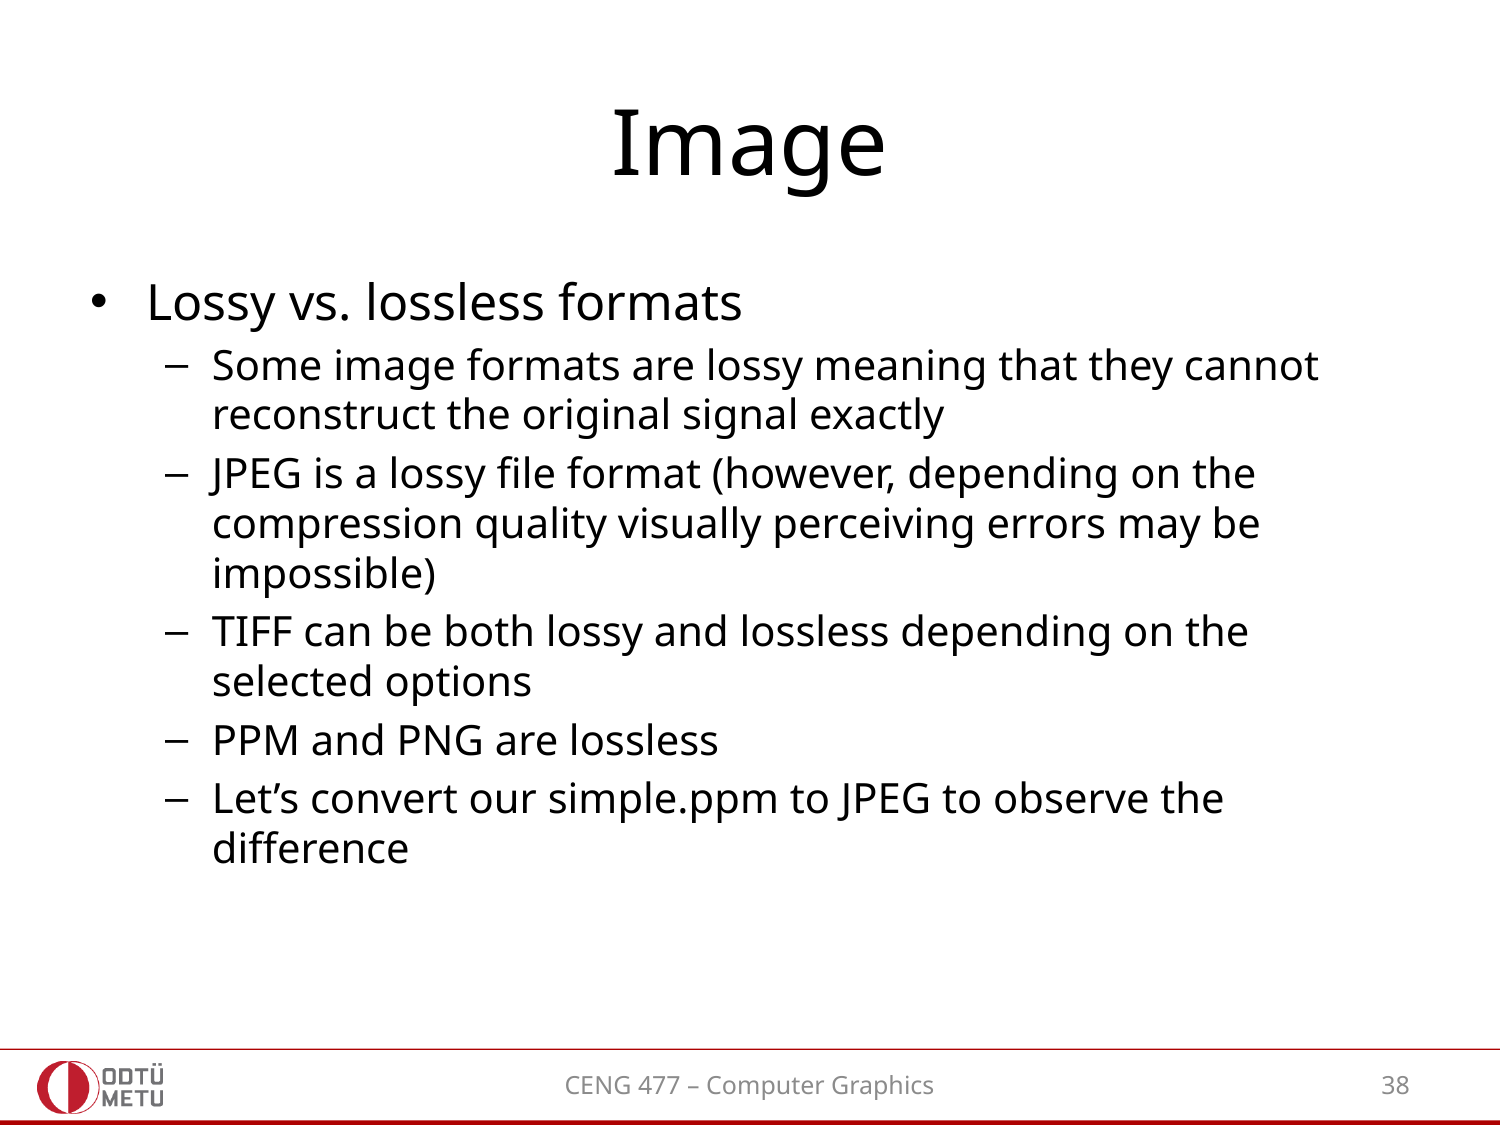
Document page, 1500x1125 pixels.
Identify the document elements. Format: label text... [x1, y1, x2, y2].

footer CENG 477 – Computer Graphics [512, 1056, 988, 1117]
title Image [75, 45, 1425, 233]
slide_number 38 [1074, 1056, 1425, 1117]
picture [37, 1061, 163, 1114]
list Lossy vs. lossless formats Some image formats are lossy meaning that they cannot reconstruct the original signal exactly JPEG is a lossy file format (however, depending on the compression quality visually perceiving errors may be impossible) TIFF can be both lossy and lossless depending on the selected options PPM and PNG are lossless Let’s convert our simple.ppm to JPEG to observe the difference [75, 262, 1425, 1005]
